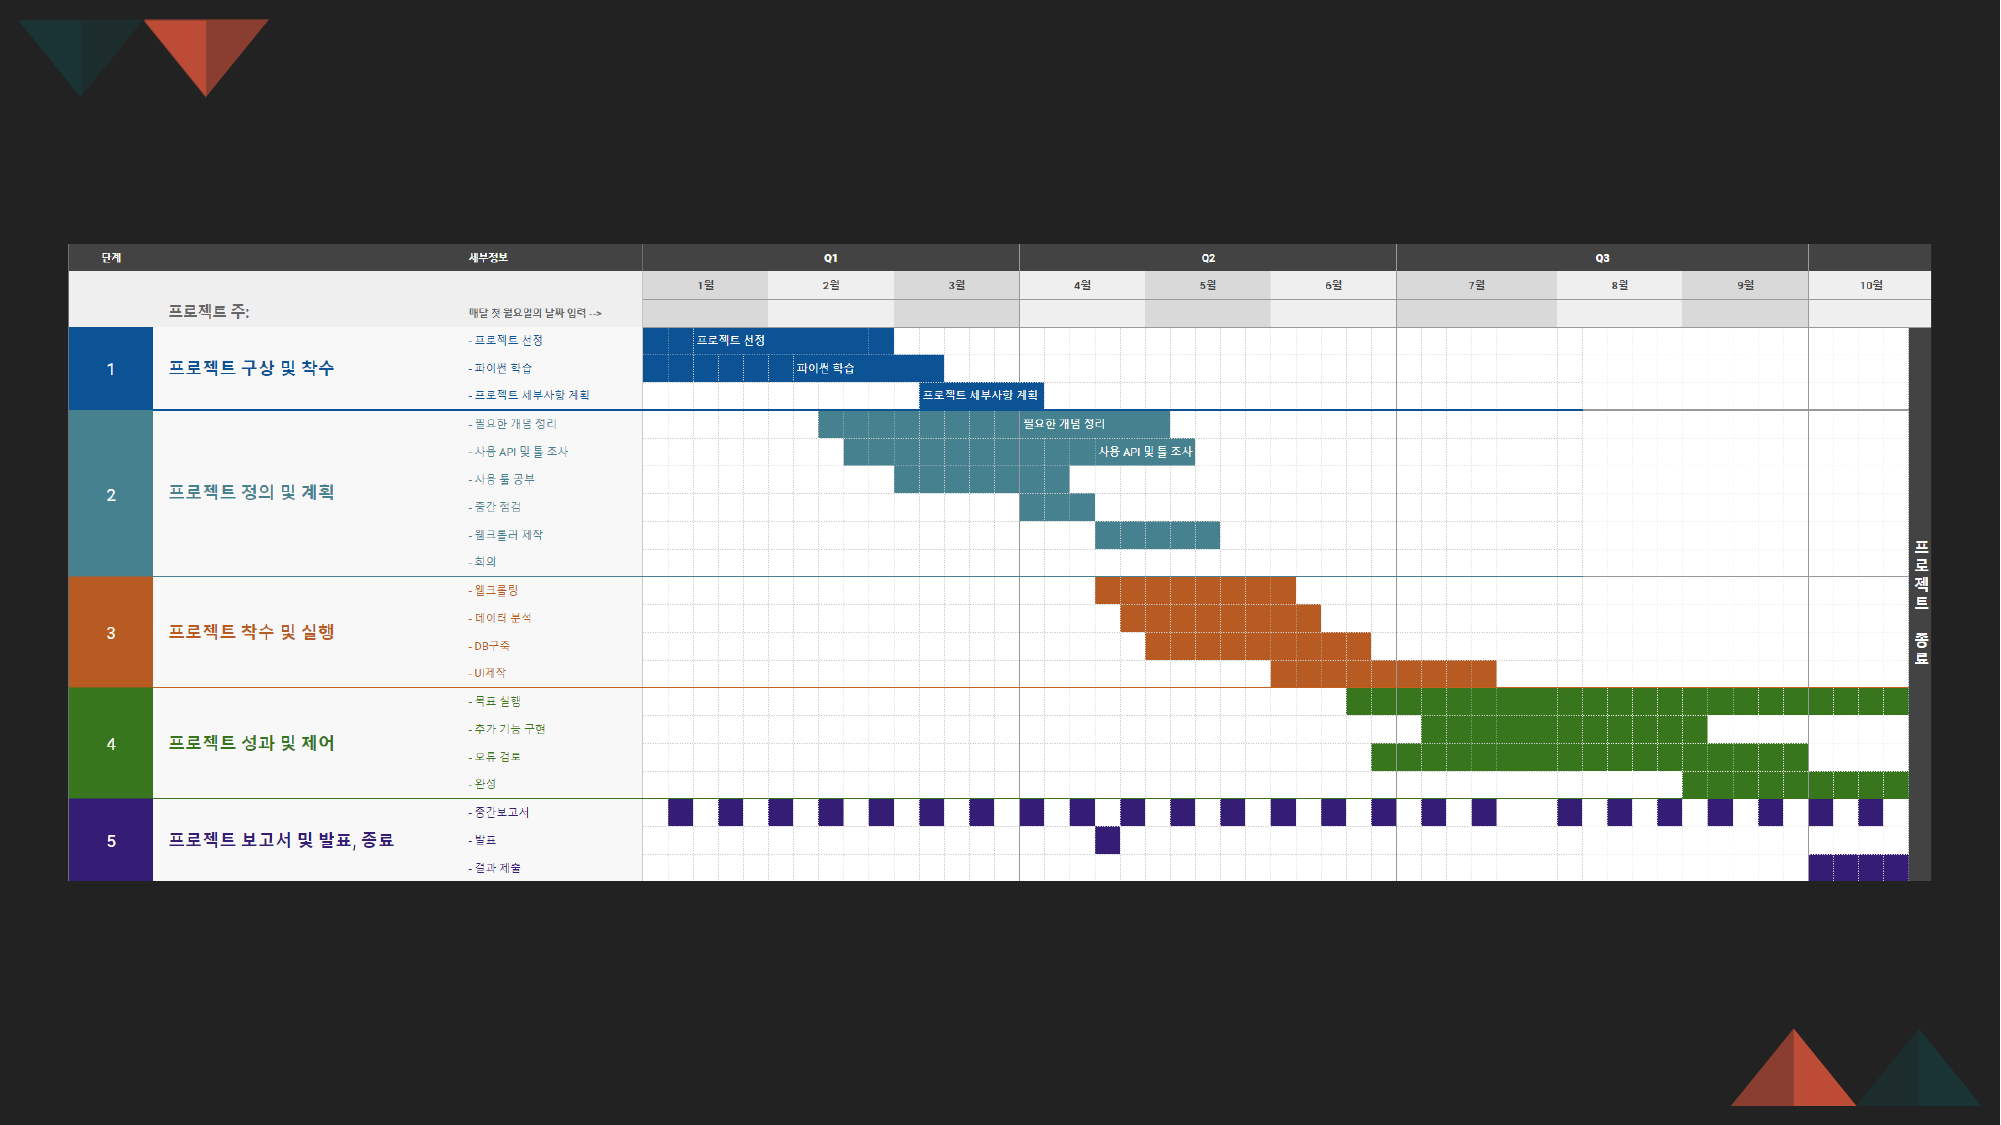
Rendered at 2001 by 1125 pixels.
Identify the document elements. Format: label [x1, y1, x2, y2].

picture [68, 244, 1932, 881]
